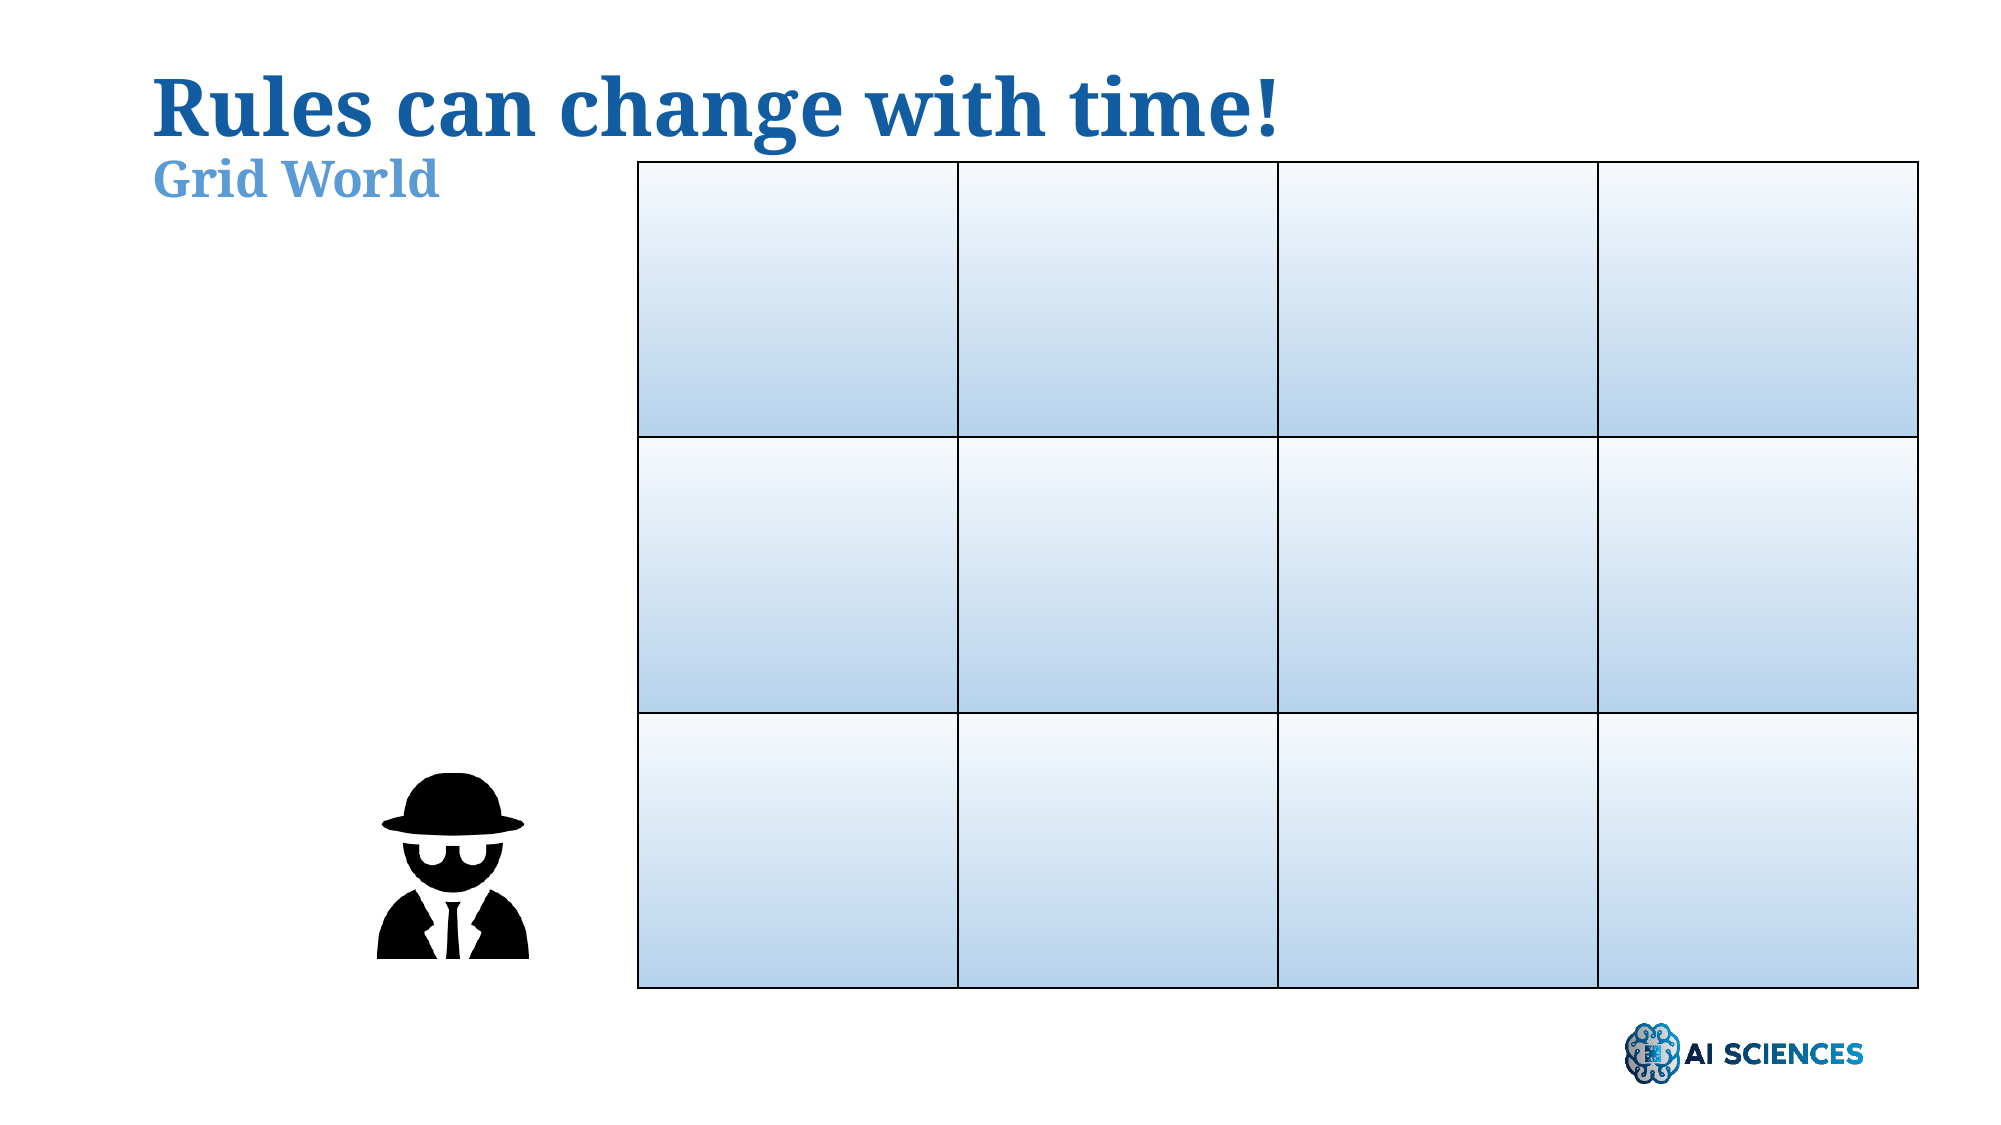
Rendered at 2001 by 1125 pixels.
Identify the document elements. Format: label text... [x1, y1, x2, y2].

table_cell [639, 714, 957, 987]
picture [360, 773, 545, 959]
table_header [1599, 163, 1917, 436]
table_header [1279, 163, 1597, 436]
picture [1669, 1060, 1676, 1070]
picture [1625, 1023, 1863, 1084]
title Rules can change with time! Grid World [137, 59, 1863, 278]
table_cell [1599, 438, 1917, 712]
picture [1657, 1027, 1667, 1038]
table_cell [1599, 714, 1917, 987]
table_cell [959, 438, 1277, 712]
table_header [959, 163, 1277, 436]
table_cell [1279, 438, 1597, 712]
table_header [639, 163, 957, 436]
table_cell [639, 438, 957, 712]
table_cell [959, 714, 1277, 987]
table_cell [1279, 714, 1597, 987]
picture [1854, 1048, 1863, 1053]
